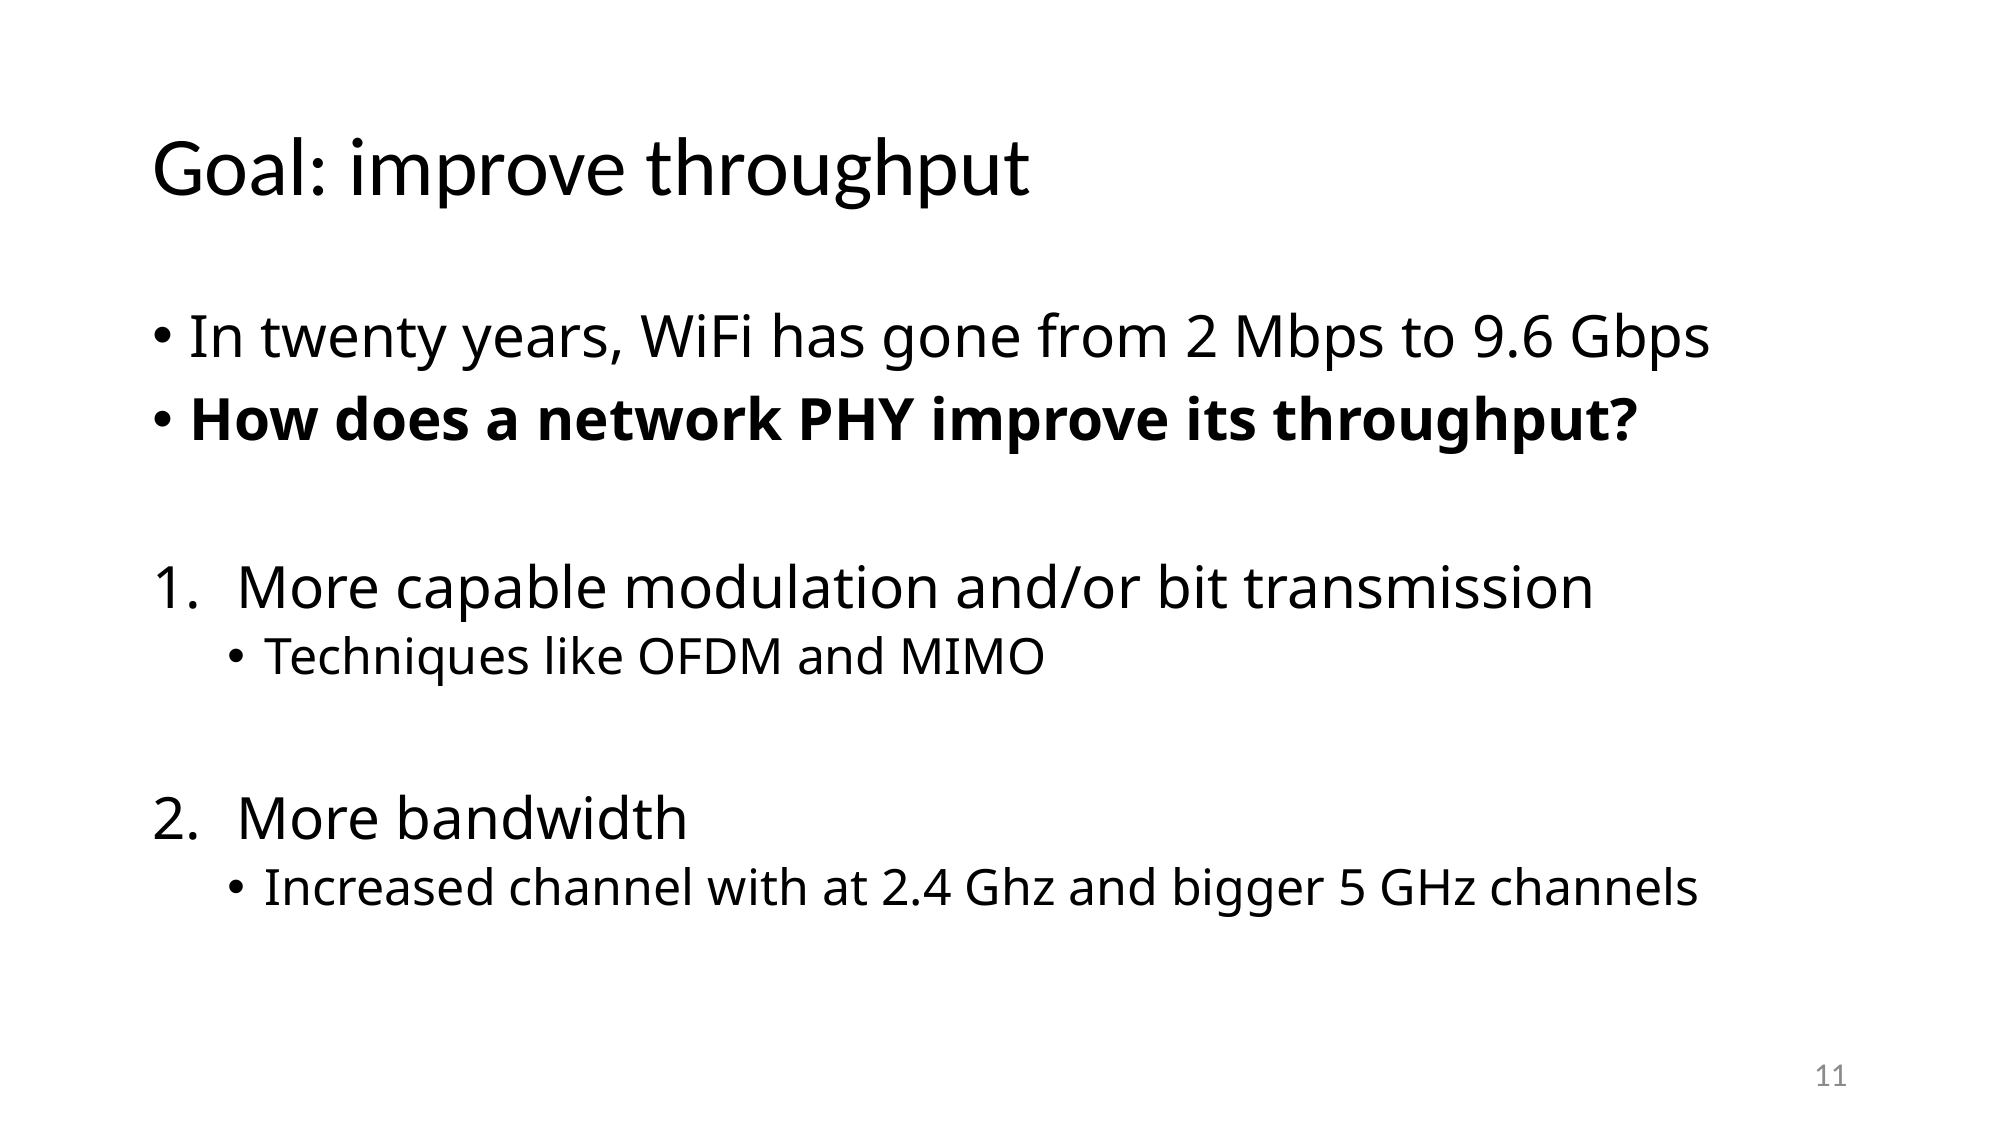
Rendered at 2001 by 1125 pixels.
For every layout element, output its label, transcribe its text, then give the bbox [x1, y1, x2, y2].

title Goal: improve throughput [137, 59, 1863, 278]
list In twenty years, WiFi has gone from 2 Mbps to 9.6 Gbps How does a network PHY improve its throughput? More capable modulation and/or bit transmission Techniques like OFDM and MIMO More bandwidth Increased channel with at 2.4 Ghz and bigger 5 GHz channels [137, 299, 1863, 1014]
slide_number 11 [1412, 1042, 1863, 1103]
